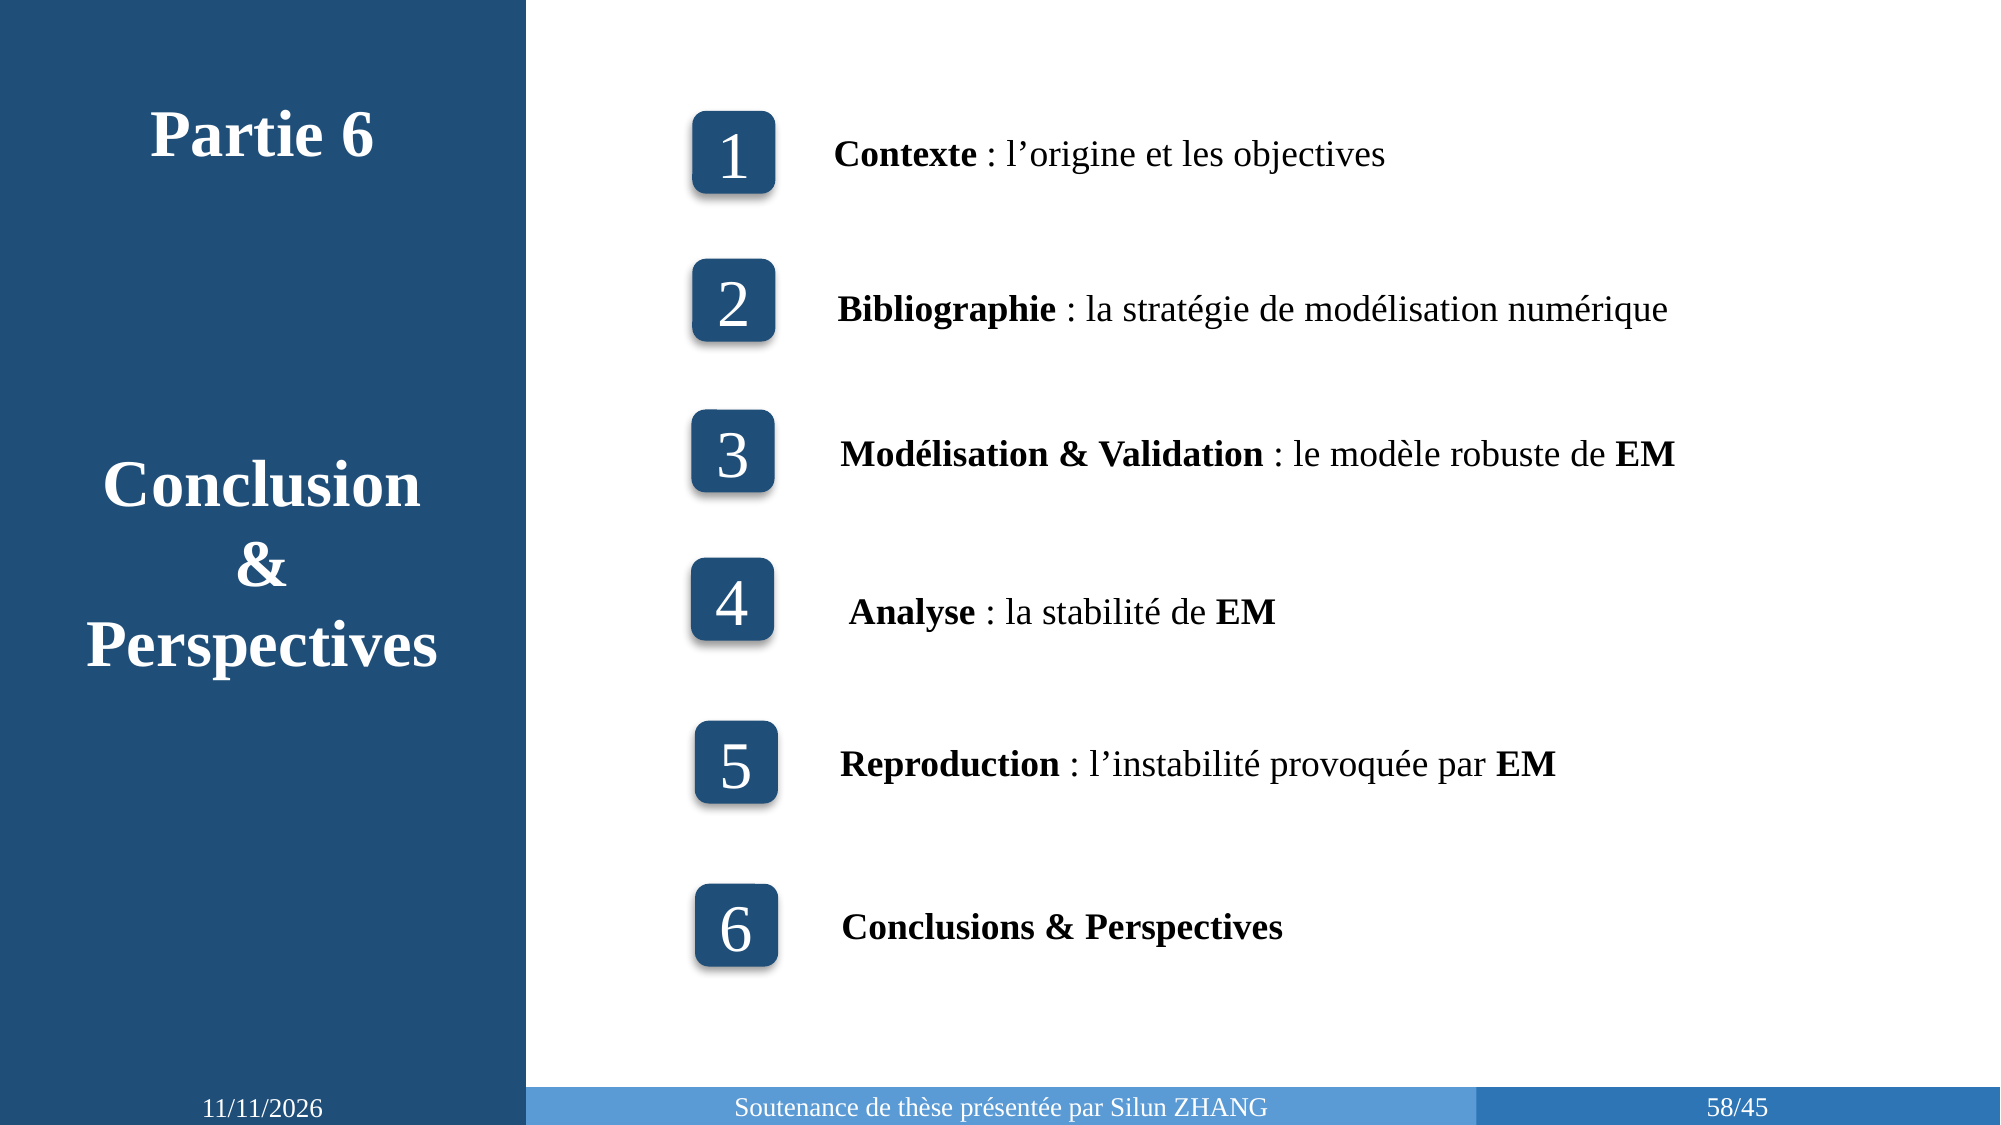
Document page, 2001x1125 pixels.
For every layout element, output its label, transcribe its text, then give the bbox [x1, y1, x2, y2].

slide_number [0, 1087, 525, 1125]
text_box Conclusion & Perspectives [10, 432, 515, 688]
text_box 5 [693, 719, 779, 805]
text_box [0, 0, 526, 1125]
text_box Modélisation & Validation : le modèle robuste de EM [825, 422, 1691, 482]
text_box Reproduction : l’instabilité provoquée par EM [825, 731, 1572, 792]
text_box Partie 6 [135, 82, 390, 178]
text_box 4 [689, 556, 776, 642]
text_box 2 [691, 257, 777, 343]
slide_number 58/45 [1477, 1087, 2000, 1125]
text_box 3 [690, 408, 776, 494]
text_box Conclusions & Perspectives [826, 894, 1299, 955]
text_box Bibliographie : la stratégie de modélisation numérique [822, 276, 1684, 336]
text_box 6 [693, 882, 780, 968]
text_box 1 [691, 109, 777, 195]
text_box Analyse : la stabilité de EM [834, 579, 1292, 640]
text_box Contexte : l’origine et les objectives [818, 121, 1401, 182]
footer Soutenance de thèse présentée par Silun ZHANG [526, 1087, 1477, 1125]
